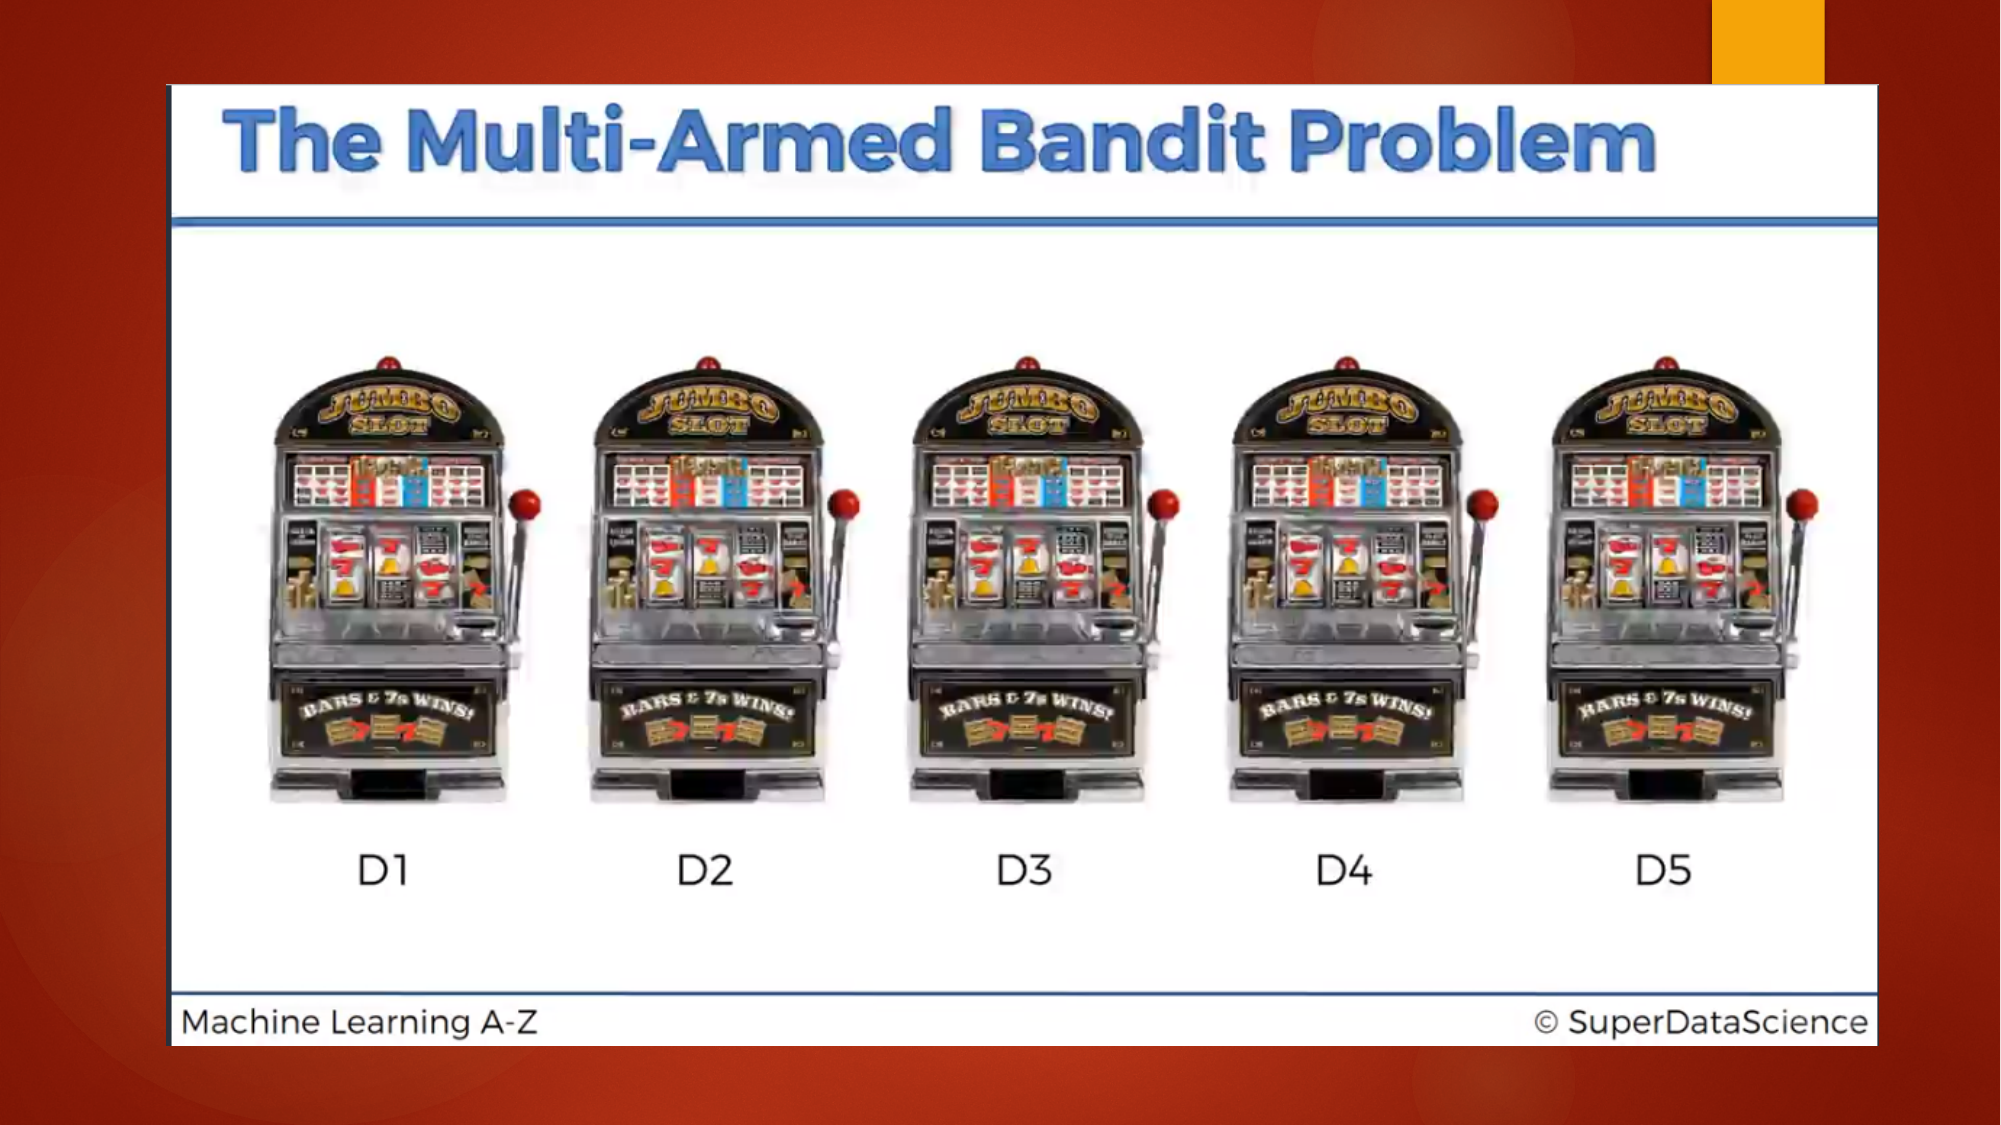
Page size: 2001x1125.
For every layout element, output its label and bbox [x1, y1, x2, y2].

picture [165, 84, 1879, 1047]
